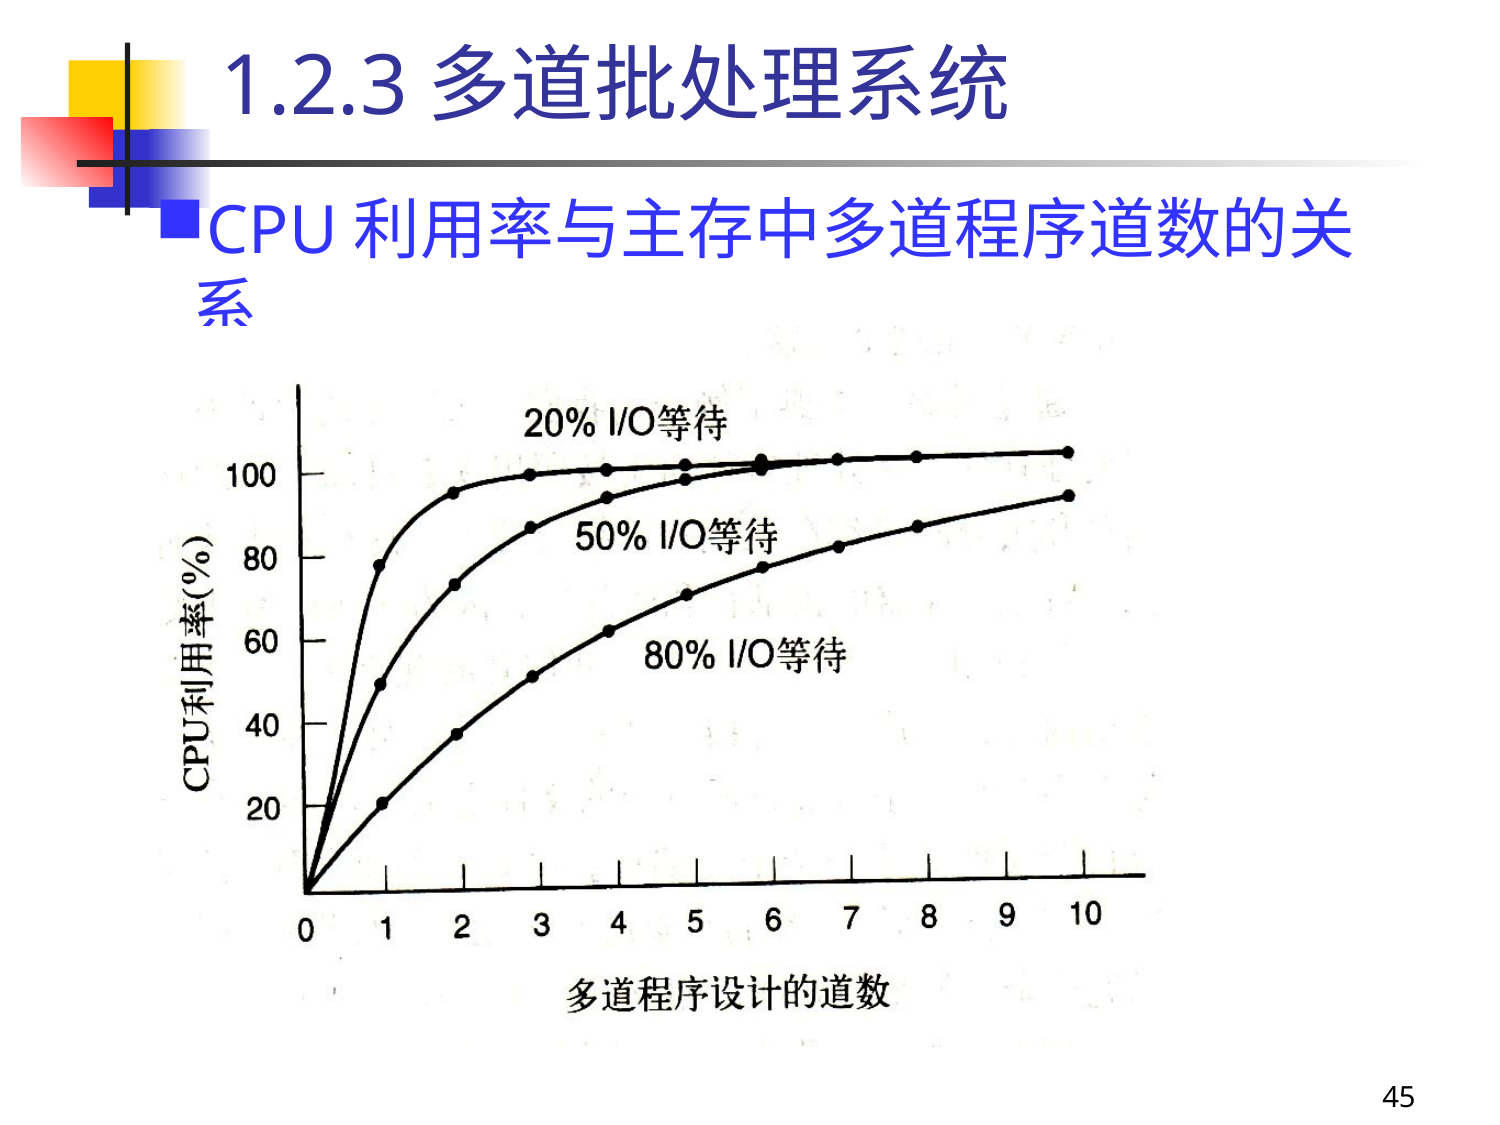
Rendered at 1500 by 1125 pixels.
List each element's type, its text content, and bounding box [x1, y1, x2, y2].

title CPU利用率与主存中多道程序道数的关系 [140, 194, 1418, 340]
picture [159, 325, 1294, 1048]
slide_number 45 [1080, 1070, 1431, 1114]
text_box 1.2.3多道批处理系统 [184, 10, 1500, 153]
